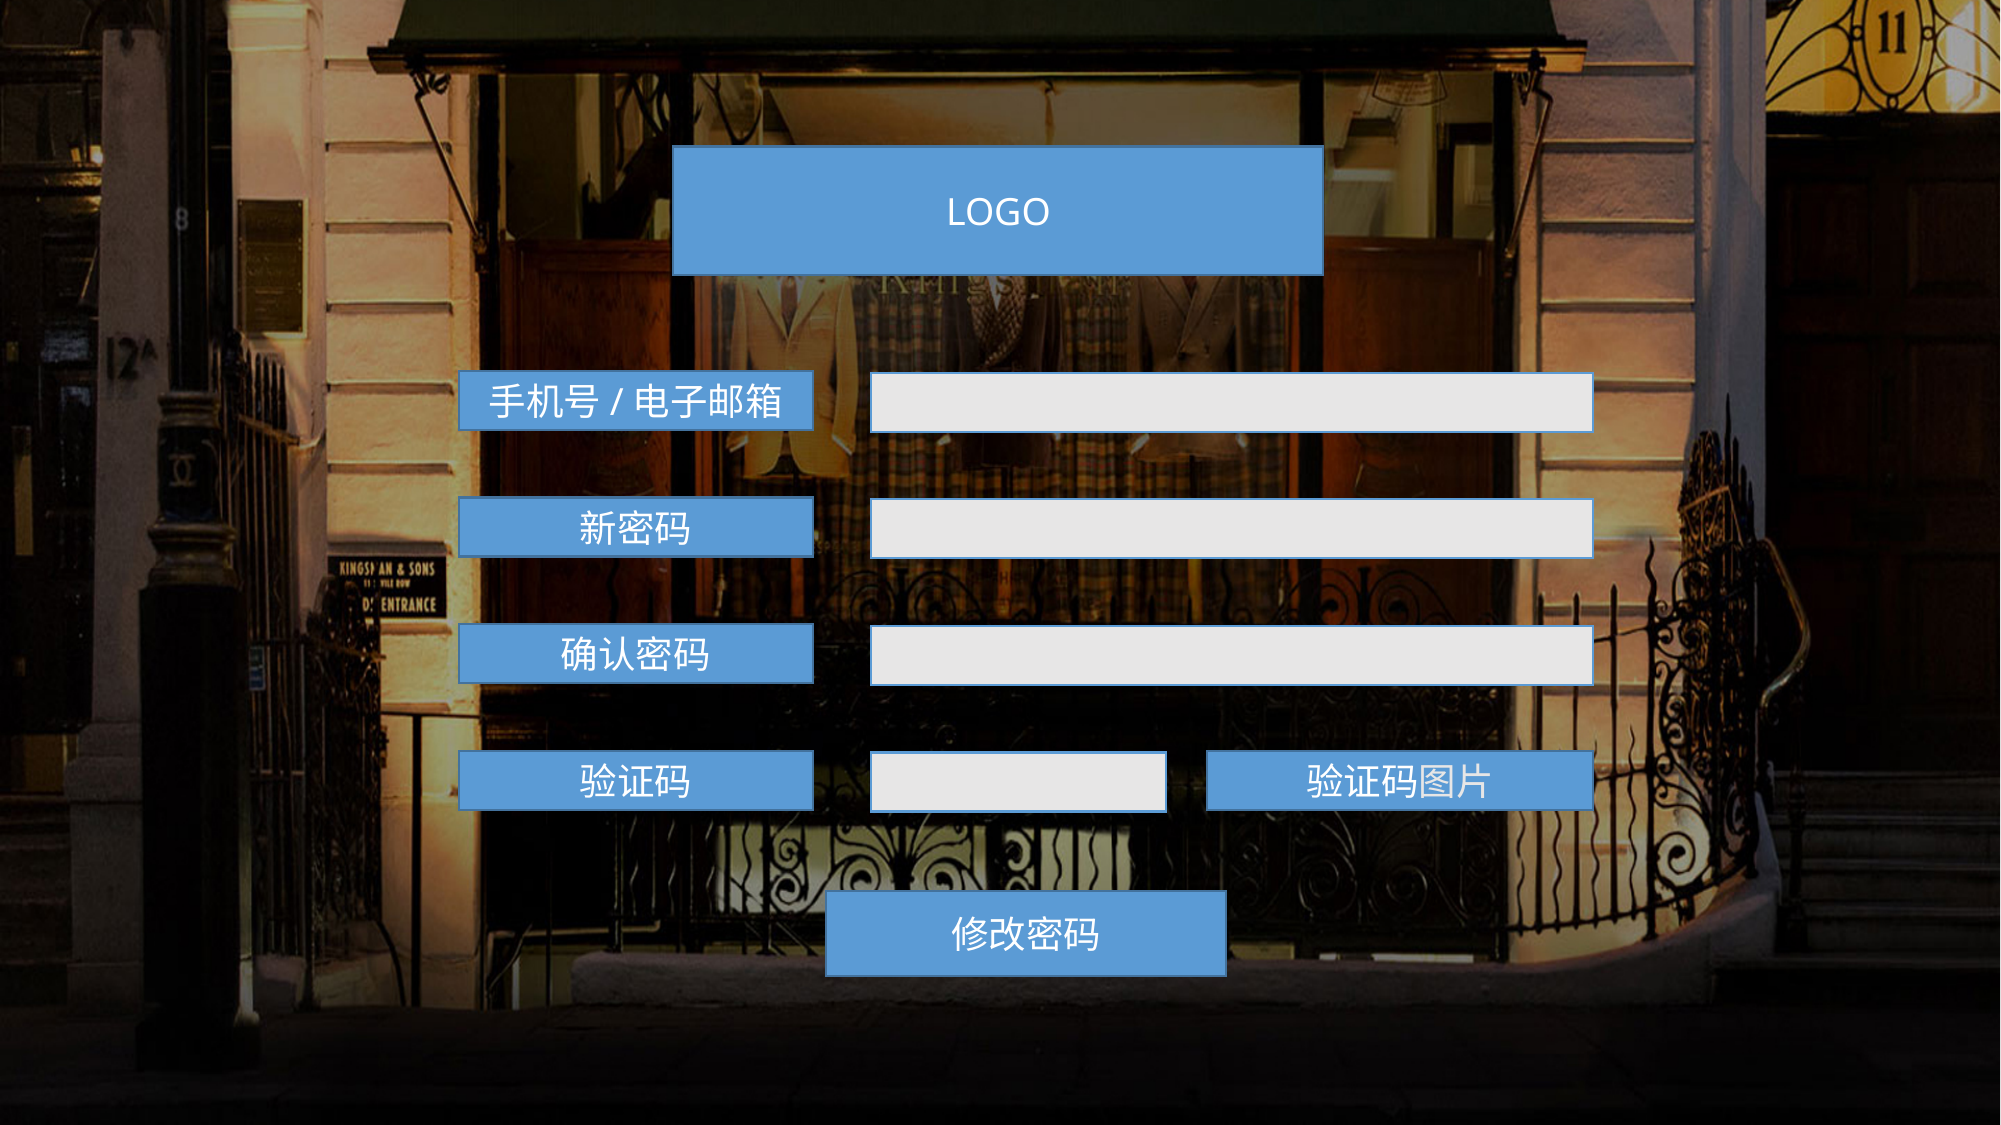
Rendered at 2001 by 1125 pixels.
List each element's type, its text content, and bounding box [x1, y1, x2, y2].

text_box 修改密码 [825, 890, 1227, 977]
picture [0, 0, 2001, 1125]
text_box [458, 370, 1594, 812]
text_box LOGO [672, 145, 1324, 276]
